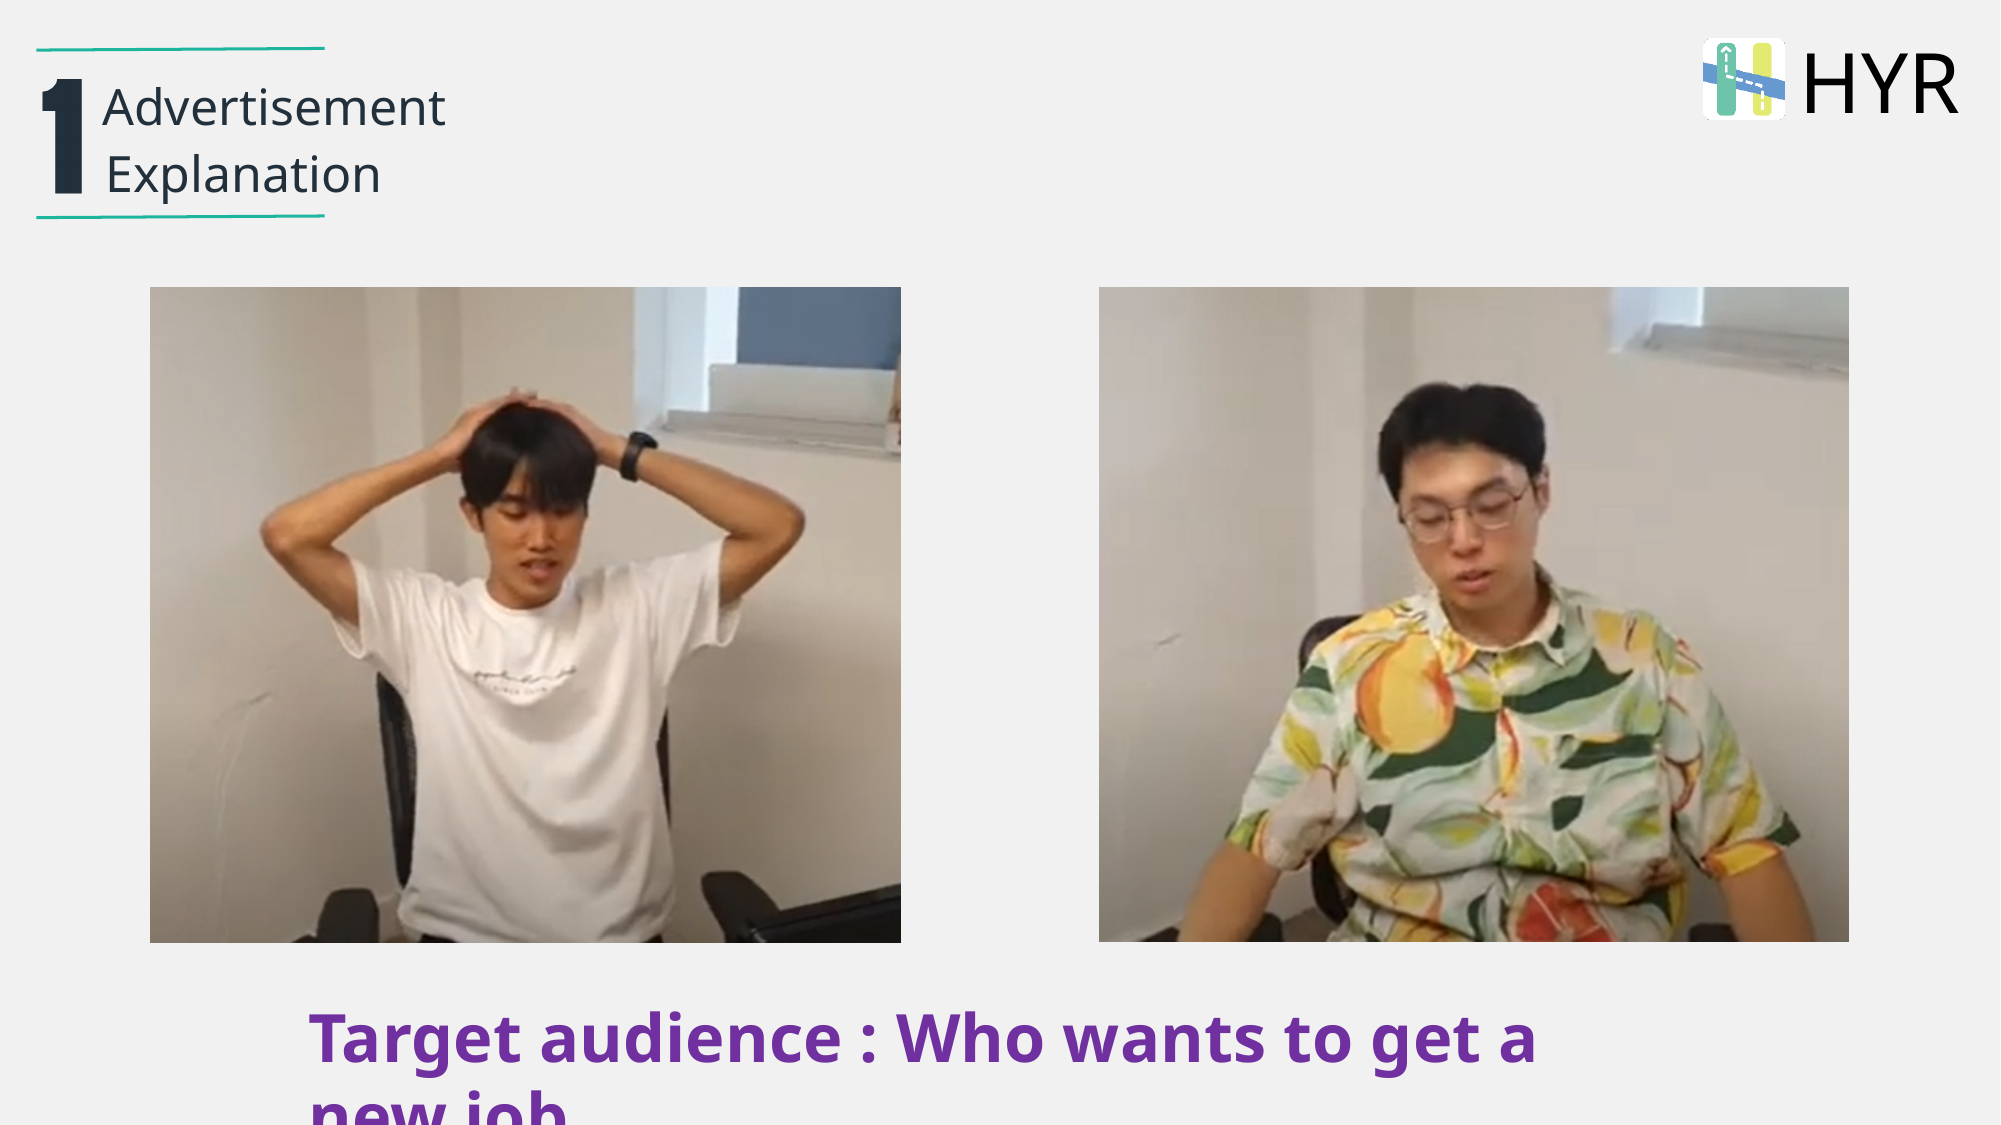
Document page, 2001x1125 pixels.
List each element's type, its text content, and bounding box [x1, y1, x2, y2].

picture [150, 287, 902, 943]
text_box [1703, 23, 1977, 138]
picture [40, 73, 133, 199]
text_box Explanation [138, 134, 877, 198]
text_box Advertisement [87, 68, 874, 131]
text_box Target audience : Who wants to get a new job [293, 987, 1707, 1125]
picture [1098, 287, 1850, 942]
